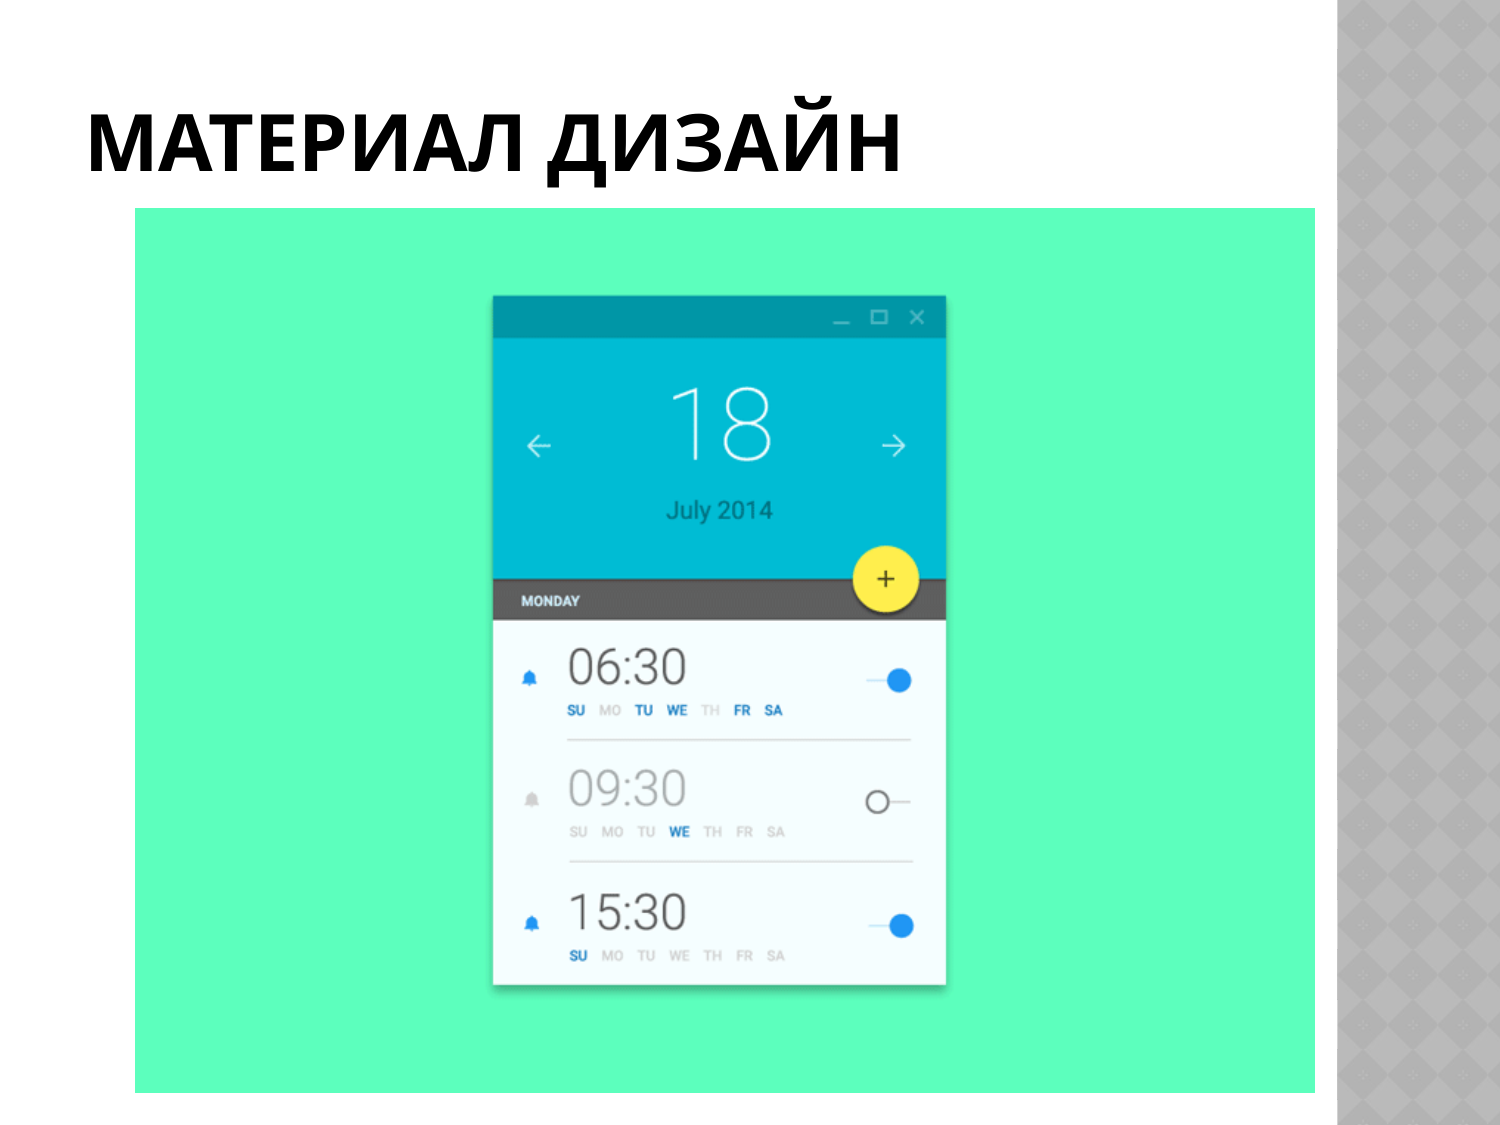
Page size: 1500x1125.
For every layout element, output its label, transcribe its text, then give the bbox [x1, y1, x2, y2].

title Материал дизайн [76, 0, 1265, 188]
picture [135, 207, 1316, 1093]
